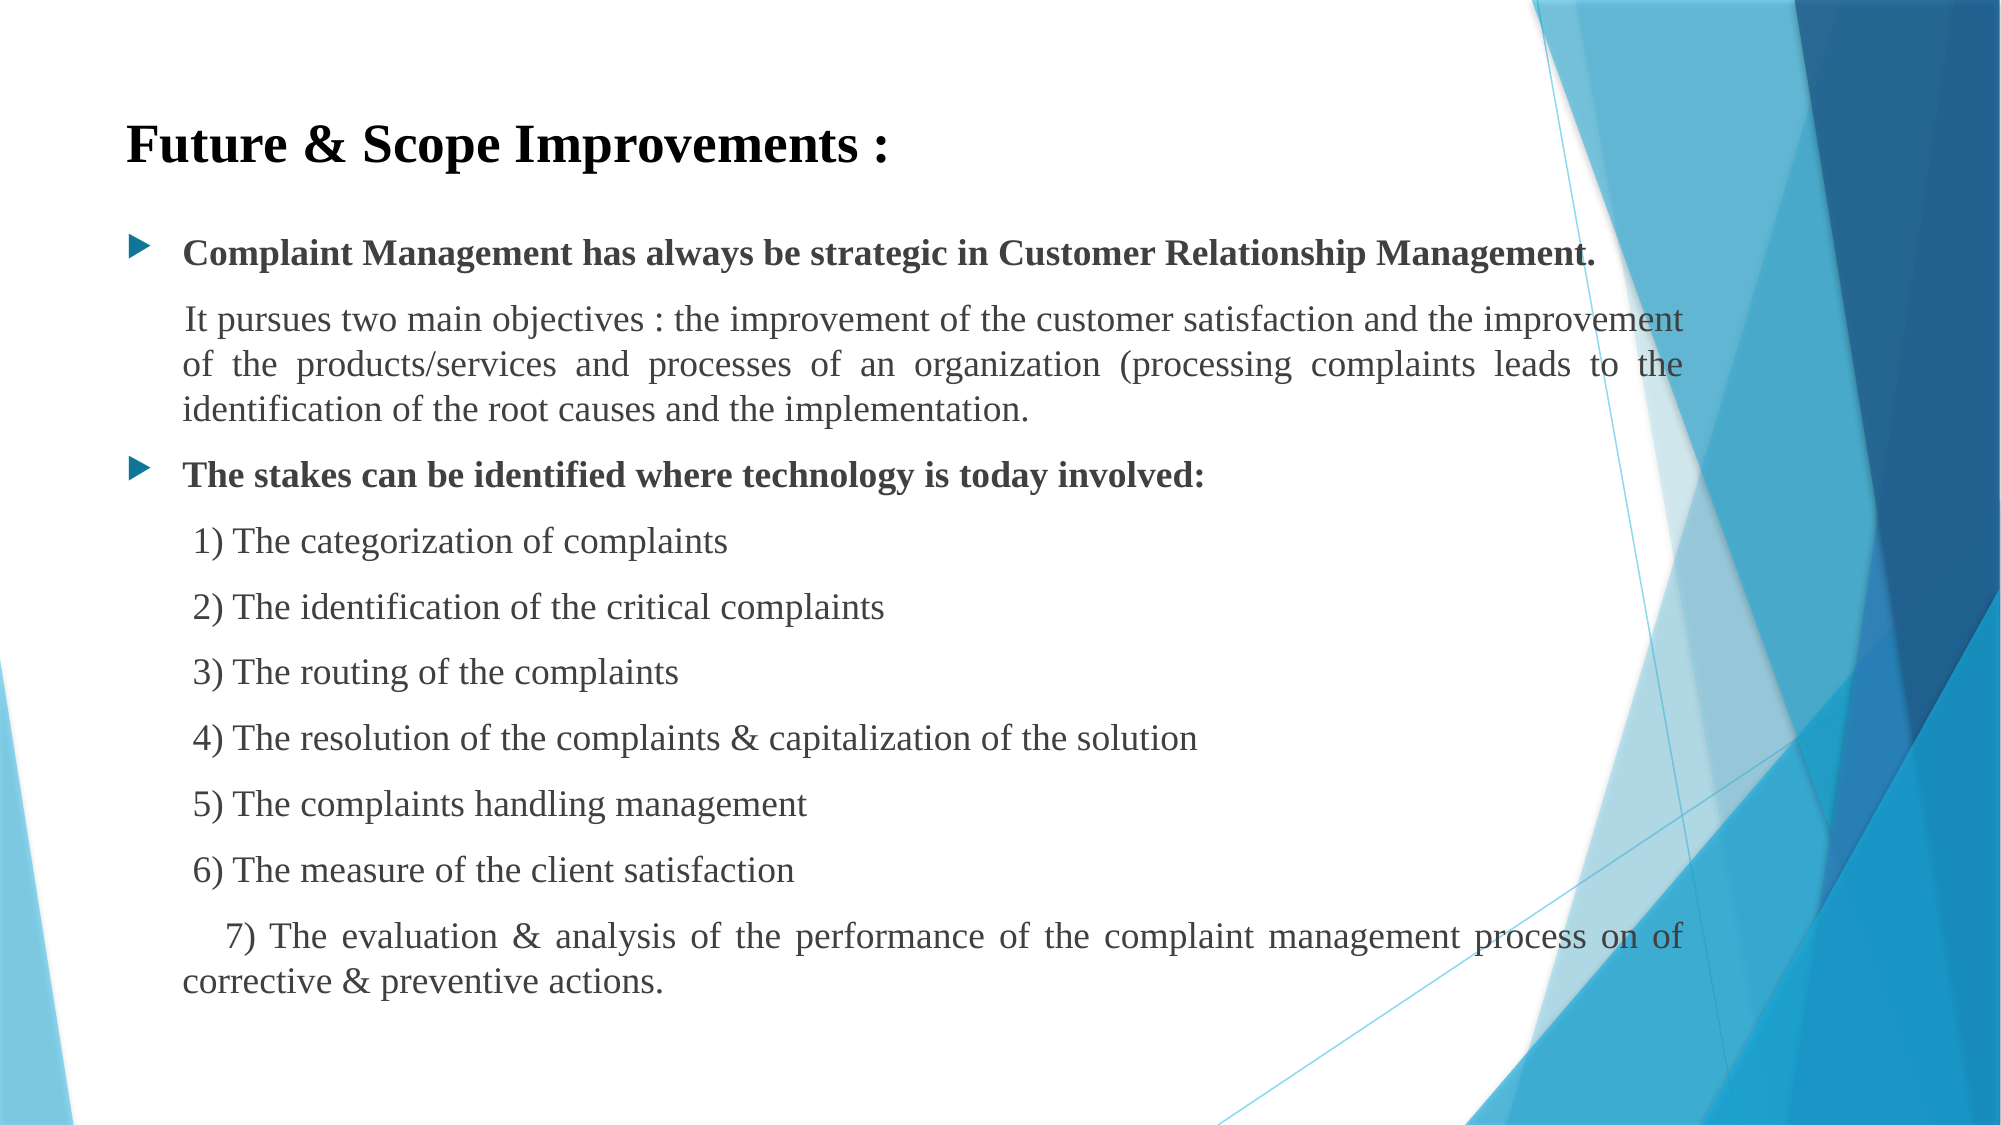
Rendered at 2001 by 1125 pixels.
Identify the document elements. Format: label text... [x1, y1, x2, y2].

list Complaint Management has always be strategic in Customer Relationship Management. It pursues two main objectives : the improvement of the customer satisfaction and the improvement of the products/services and processes of an organization (processing complaints leads to the identification of the root causes and the implementation. The stakes can be identified where technology is today involved: 1) The categorization of complaints 2) The identification of the critical complaints 3) The routing of the complaints 4) The resolution of the complaints & capitalization of the solution 5) The complaints handling management 6) The measure of the client satisfaction 7) The evaluation & analysis of the performance of the complaint management process on of corrective & preventive actions. [111, 220, 1701, 1025]
title Future & Scope Improvements : [111, 99, 1522, 220]
